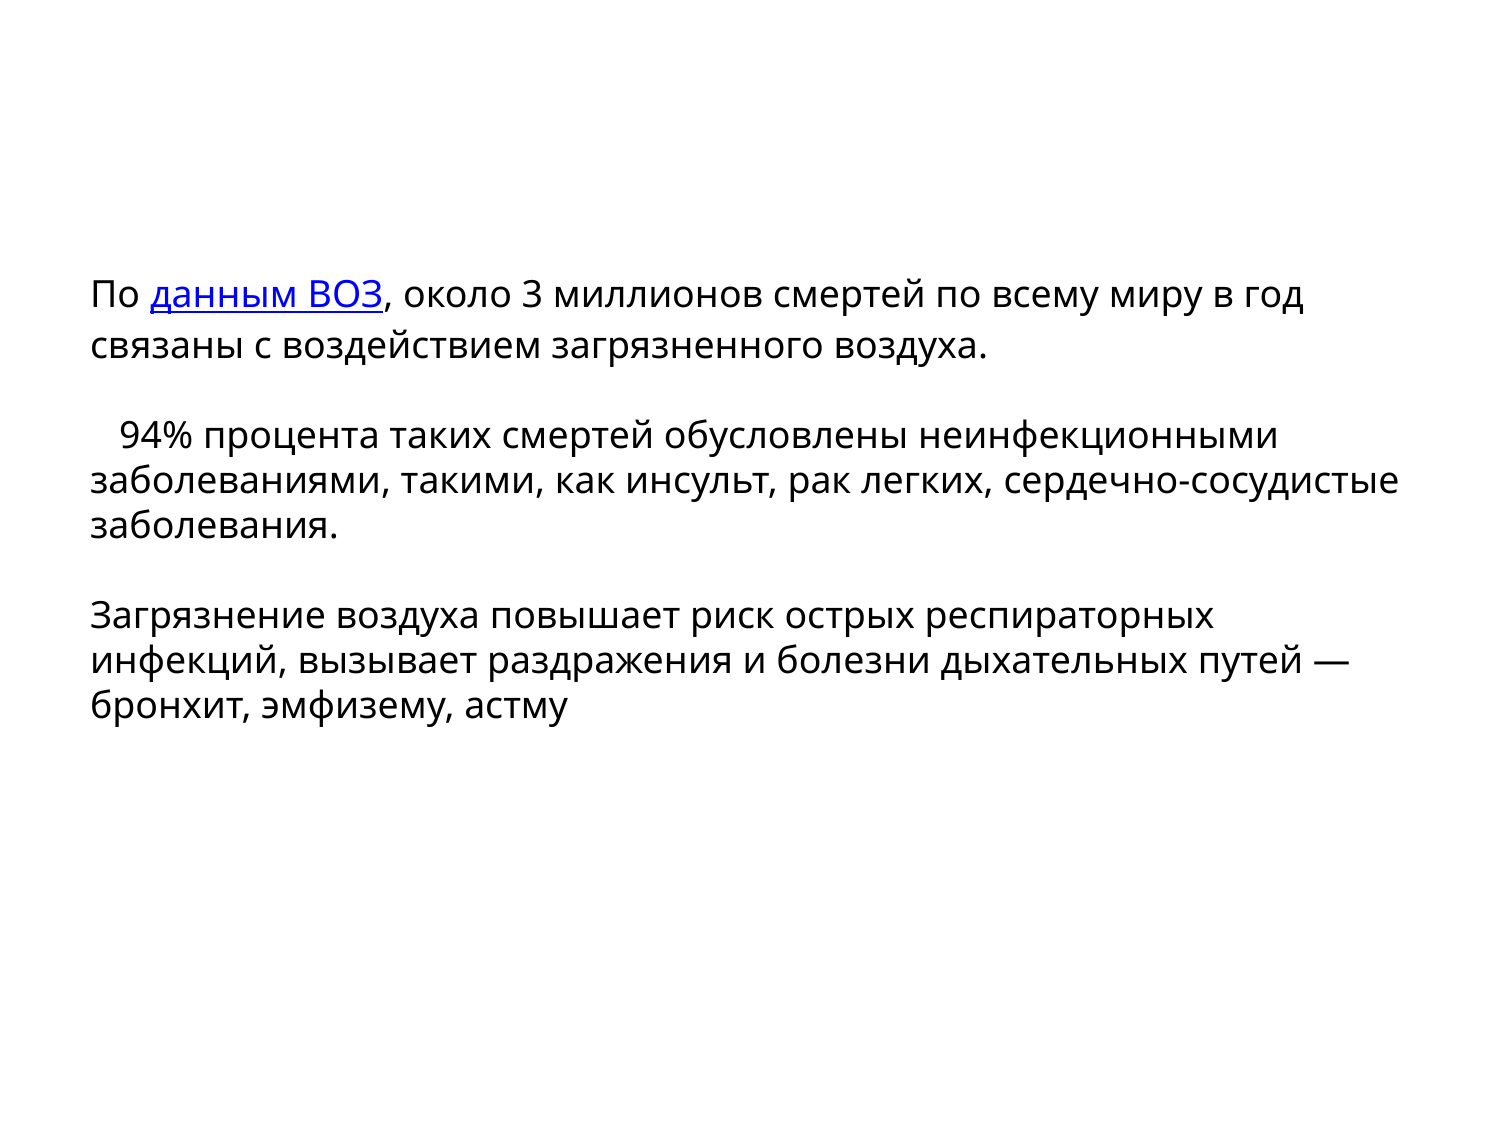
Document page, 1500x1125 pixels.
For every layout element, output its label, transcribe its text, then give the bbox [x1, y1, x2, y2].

list По данным ВОЗ, около 3 миллионов смертей по всему миру в год связаны с воздействием загрязненного воздуха. 94% процента таких смертей обусловлены неинфекционными заболеваниями, такими, как инсульт, рак легких, сердечно-сосудистые заболевания. Загрязнение воздуха повышает риск острых респираторных инфекций, вызывает раздражения и болезни дыхательных путей — бронхит, эмфизему, астму [75, 262, 1425, 1005]
